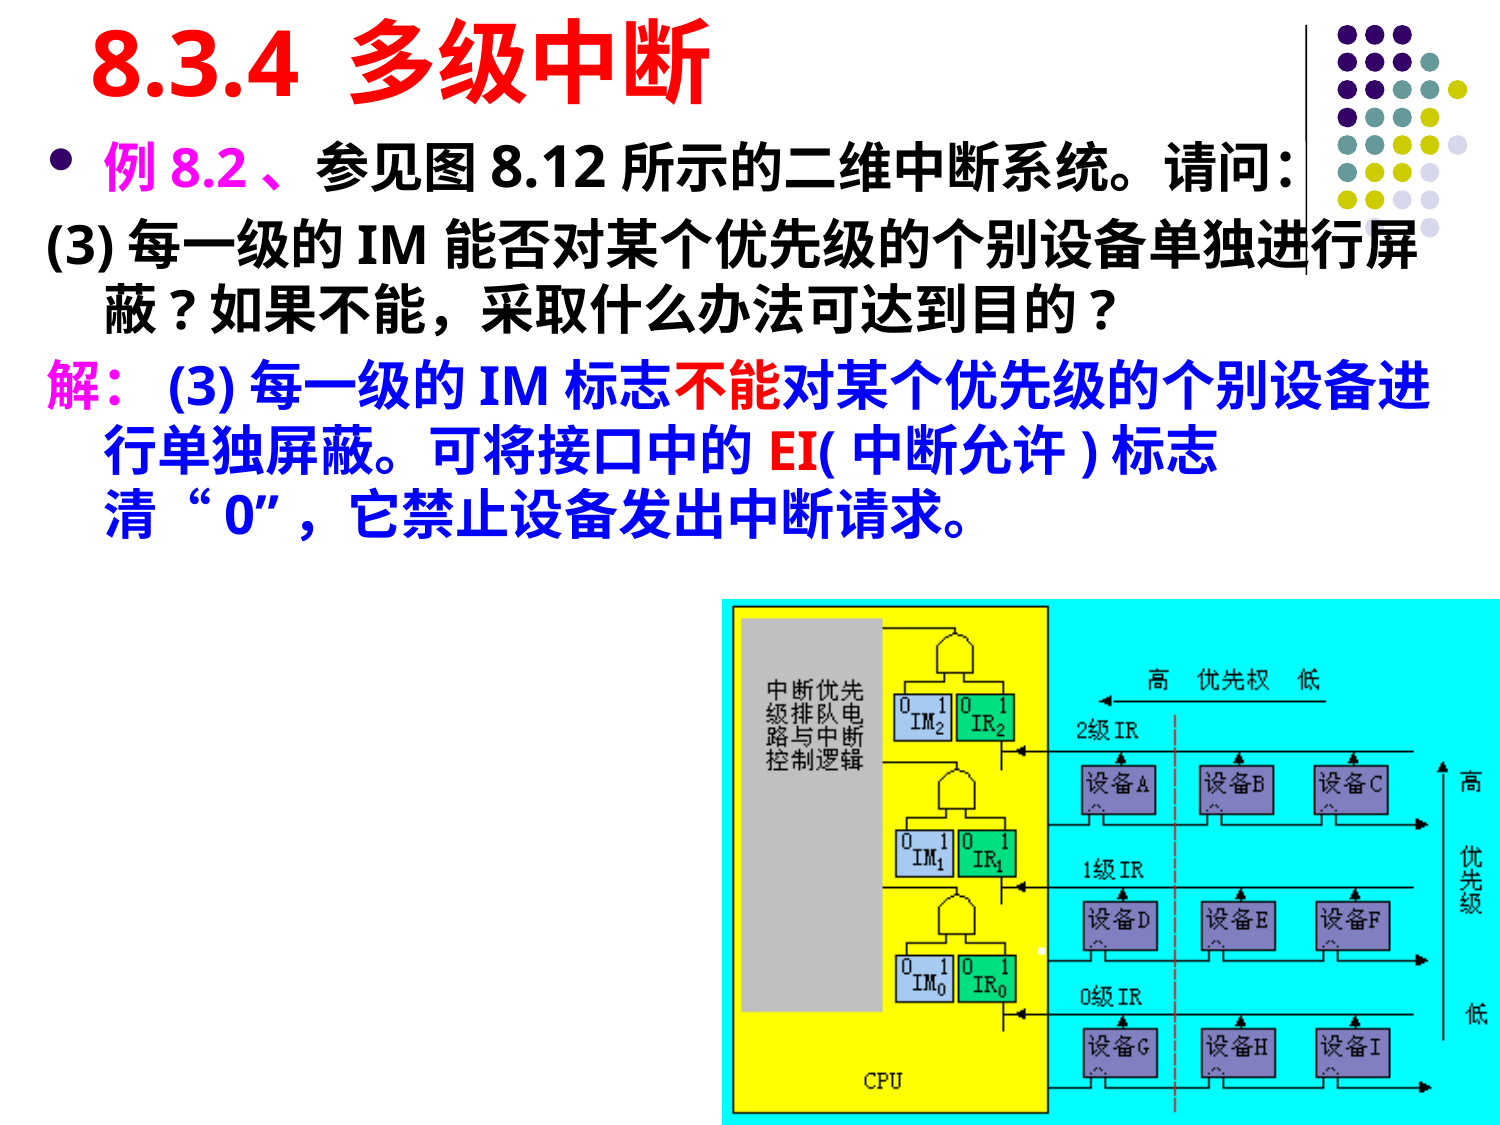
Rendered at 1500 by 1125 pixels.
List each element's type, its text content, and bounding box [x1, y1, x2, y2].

picture [722, 599, 1500, 1125]
title 8.3.4 多级中断 [74, 19, 1313, 121]
list 例8.2、参见图8.12所示的二维中断系统。请问： (3)每一级的IM能否对某个优先级的个别设备单独进行屏蔽?如果不能，采取什么办法可达到目的? 解：(3)每一级的IM标志不能对某个优先级的个别设备进行单独屏蔽。可将接口中的EI(中断允许)标志清“0”，它禁止设备发出中断请求。 [31, 121, 1460, 846]
